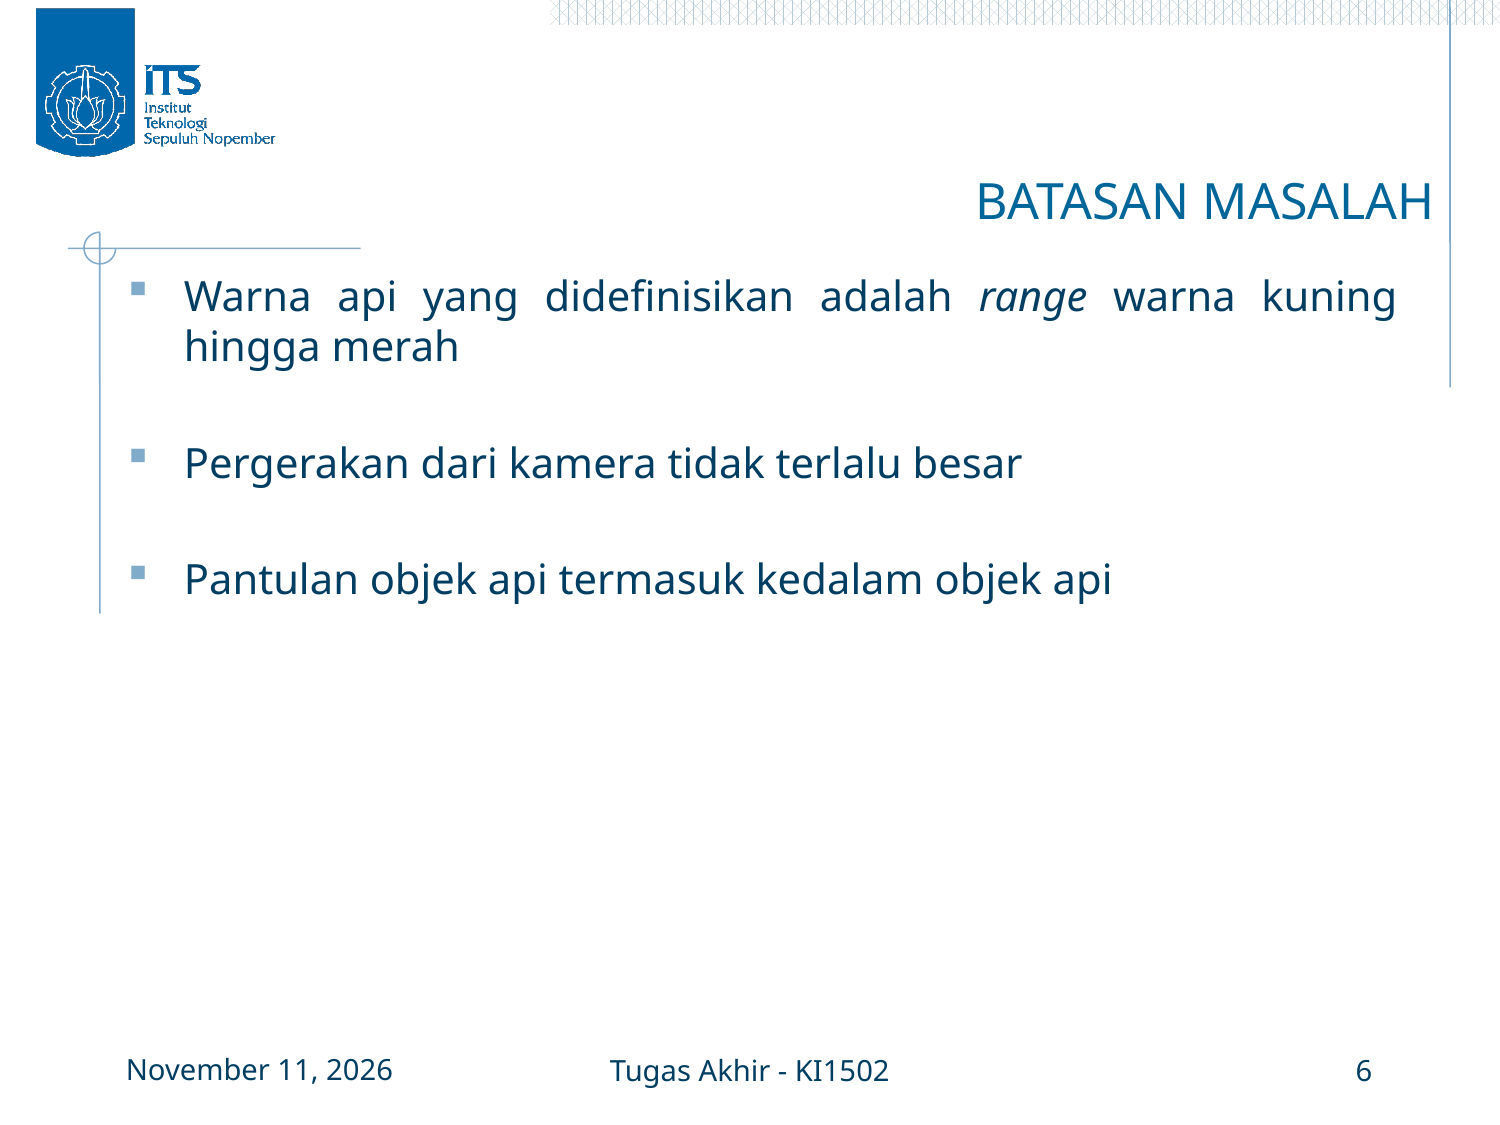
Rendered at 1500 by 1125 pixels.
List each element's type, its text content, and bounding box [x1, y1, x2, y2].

title BATASAN MASALAH [174, 50, 1450, 238]
picture [27, 0, 282, 165]
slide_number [110, 1023, 424, 1099]
footer Tugas Akhir - KI1502 [512, 1025, 988, 1100]
list Warna api yang didefinisikan adalah range warna kuning hingga merah Pergerakan dari kamera tidak terlalu besar Pantulan objek api termasuk kedalam objek api [112, 262, 1413, 988]
slide_number 6 [1074, 1025, 1388, 1100]
